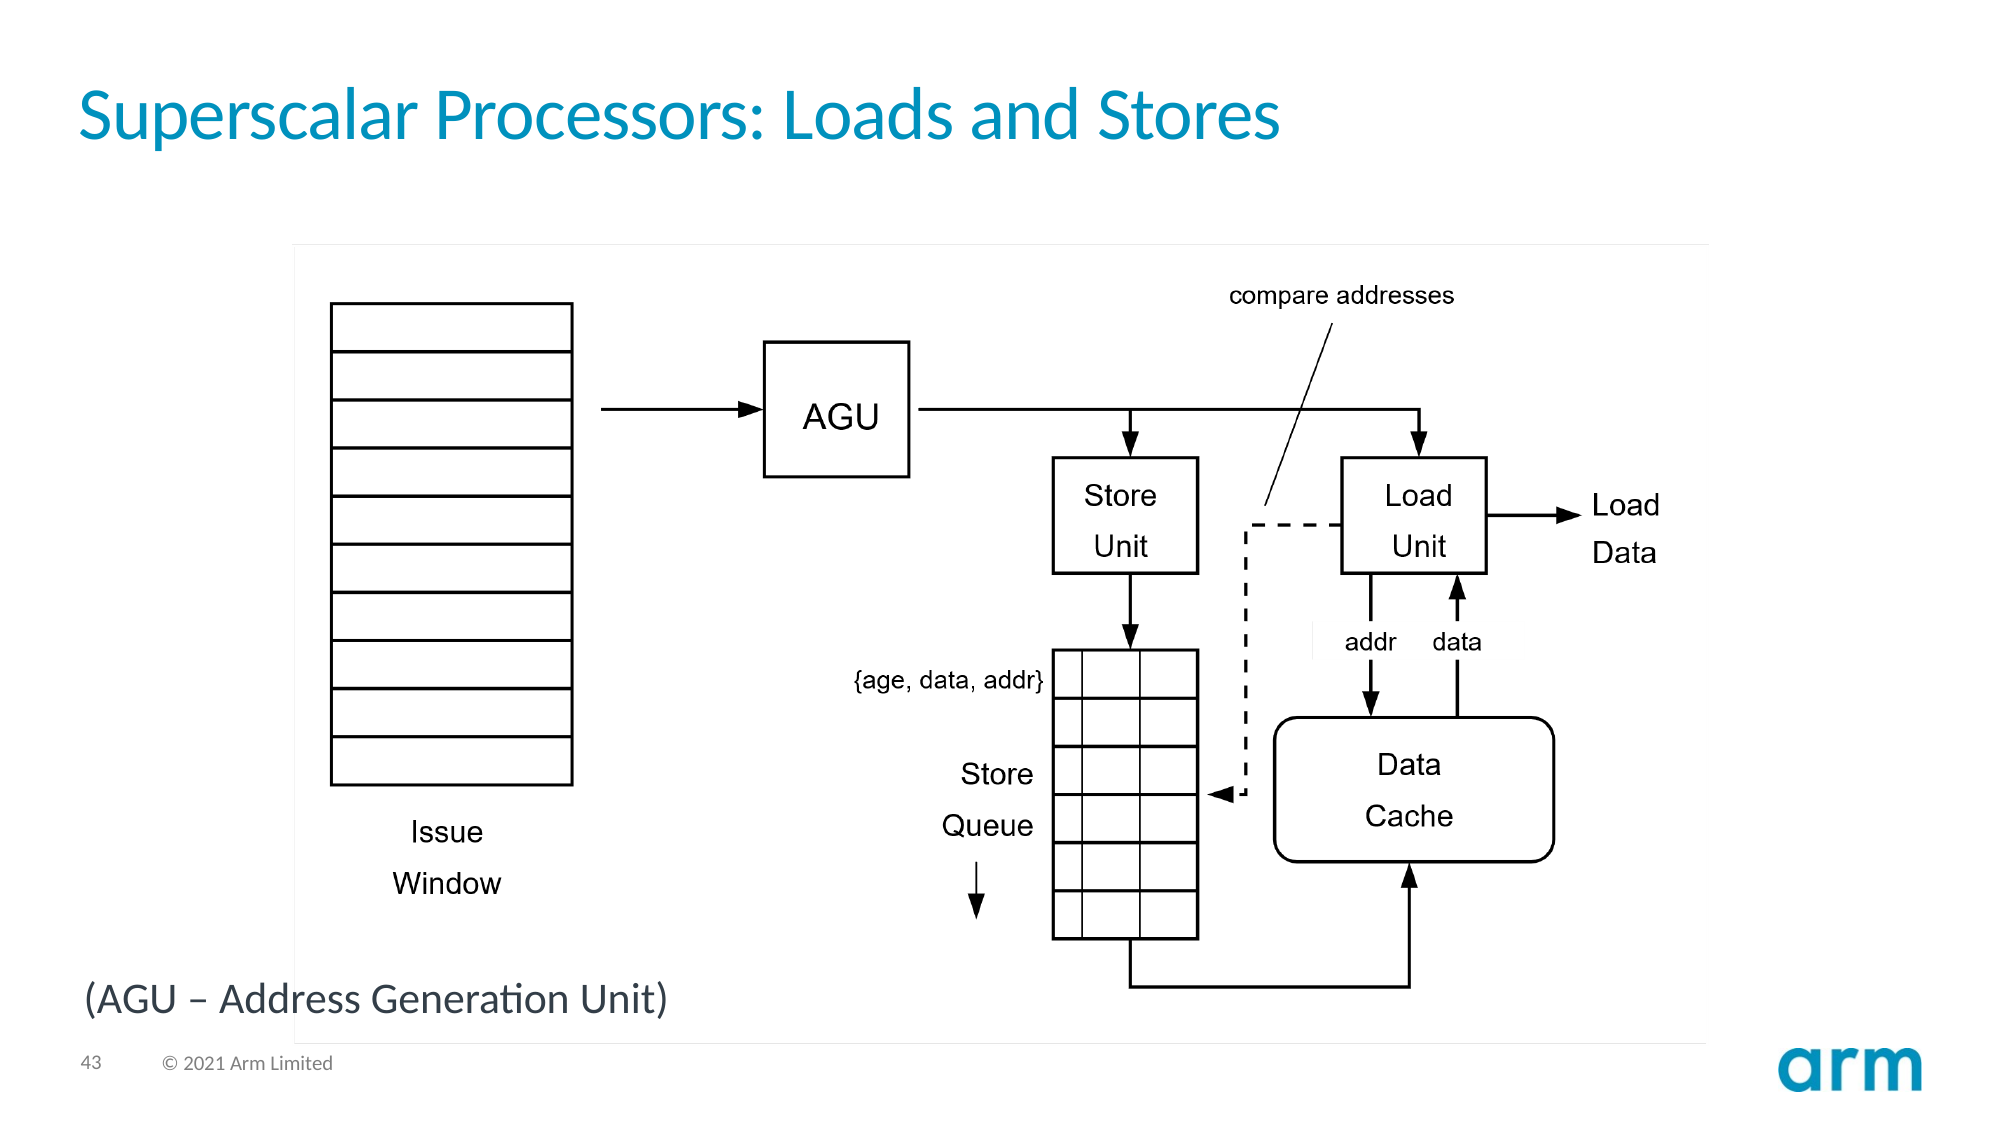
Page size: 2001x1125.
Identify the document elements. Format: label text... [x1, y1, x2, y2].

picture [1803, 1048, 1922, 1092]
picture [1911, 1048, 1922, 1062]
picture [1788, 1056, 1812, 1083]
title Superscalar Processors: Loads and Stores [78, 78, 1922, 186]
picture [1778, 1072, 1794, 1092]
text_box (AGU – Address Generation Unit) [83, 975, 289, 1024]
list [289, 243, 1711, 1047]
picture [1778, 1048, 1794, 1067]
picture [1889, 1048, 1903, 1053]
